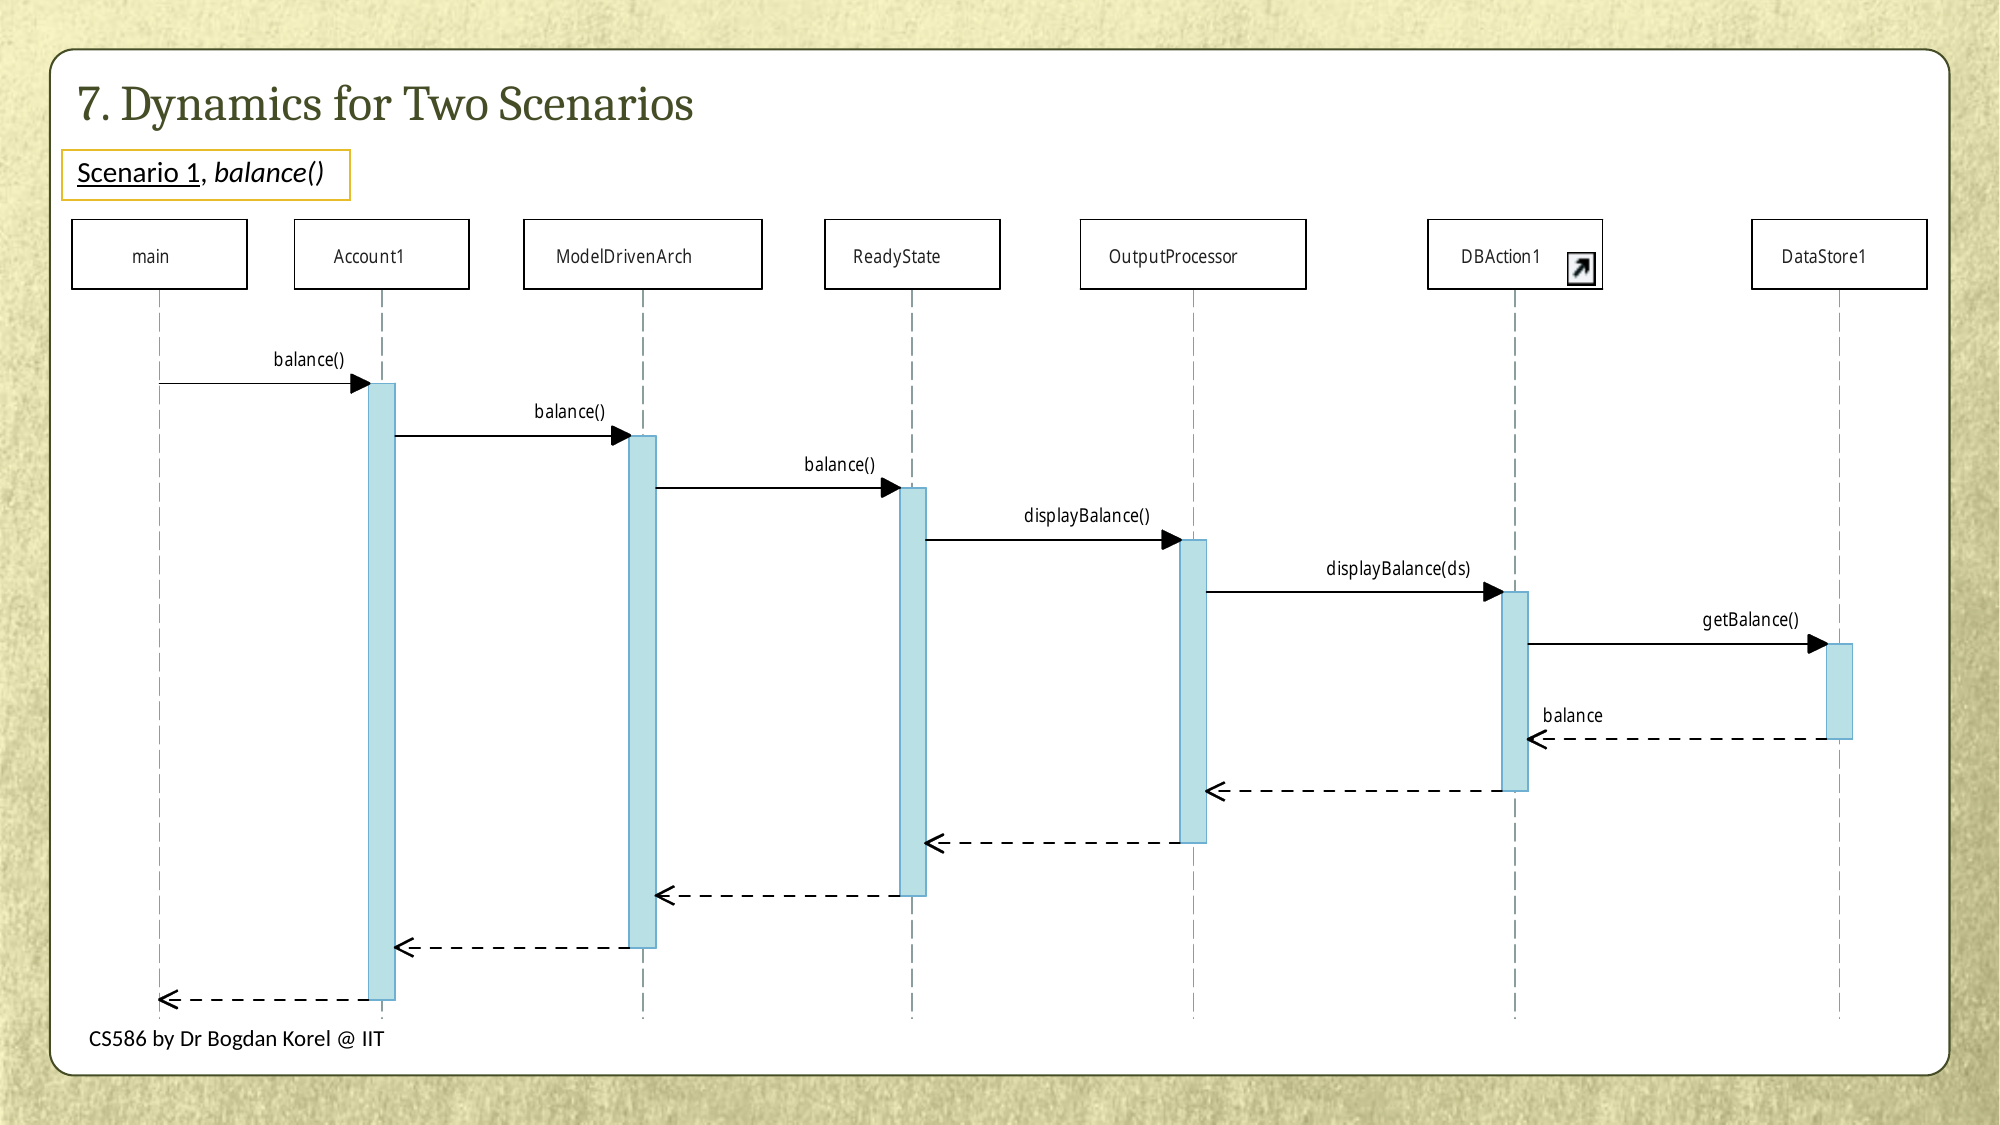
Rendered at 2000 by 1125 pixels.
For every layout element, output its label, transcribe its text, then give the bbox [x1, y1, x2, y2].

footer CS586 by Dr Bogdan Korel @ IIT [74, 1019, 1291, 1063]
title 7. Dynamics for Two Scenarios [62, 62, 1662, 142]
picture [62, 208, 1938, 1019]
list Scenario 1, balance() [61, 149, 351, 201]
